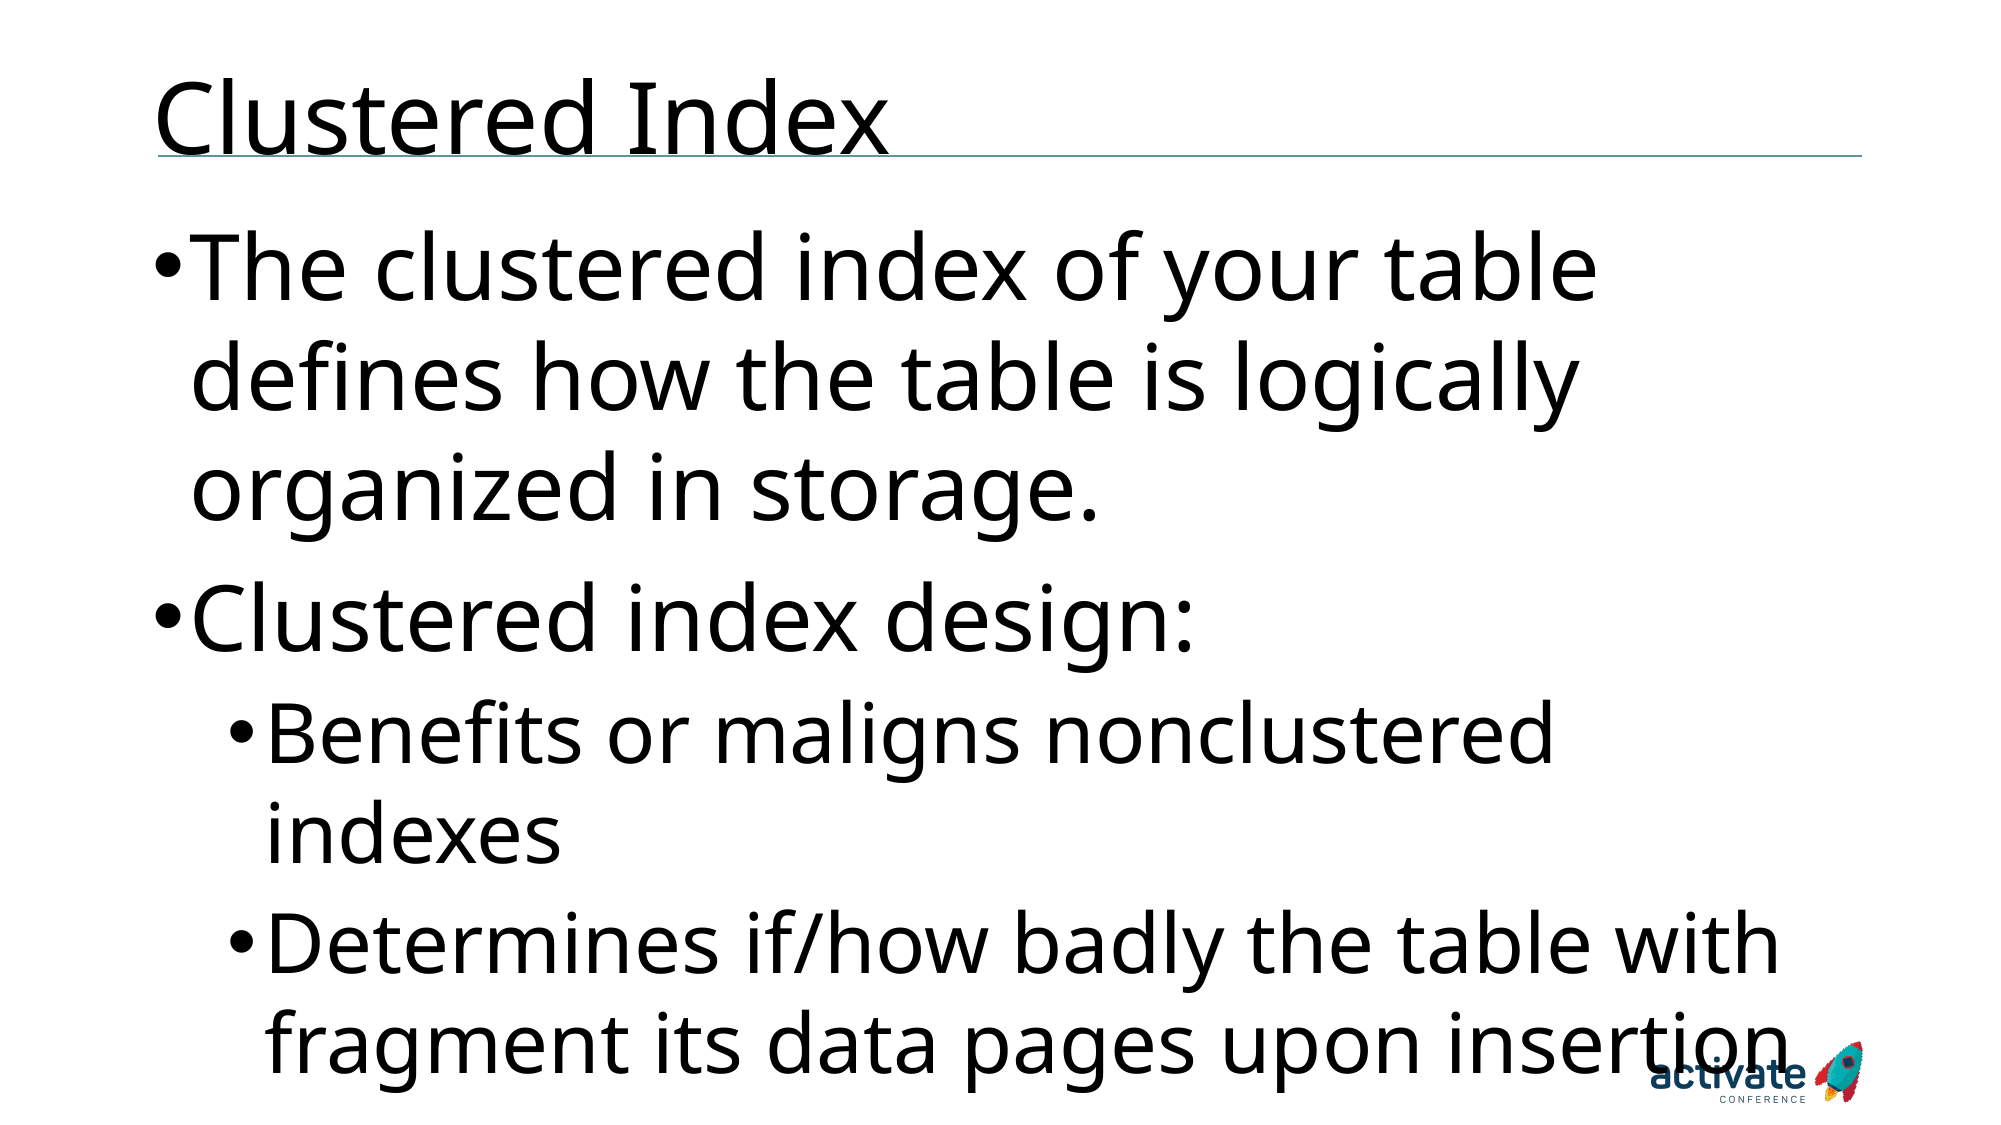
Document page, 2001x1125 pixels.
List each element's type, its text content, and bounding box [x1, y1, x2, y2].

title Clustered Index [137, 59, 1863, 184]
list The clustered index of your table defines how the table is logically organized in storage. Clustered index design: Benefits or maligns nonclustered indexes Determines if/how badly the table with fragment its data pages upon insertion [137, 201, 1863, 1125]
